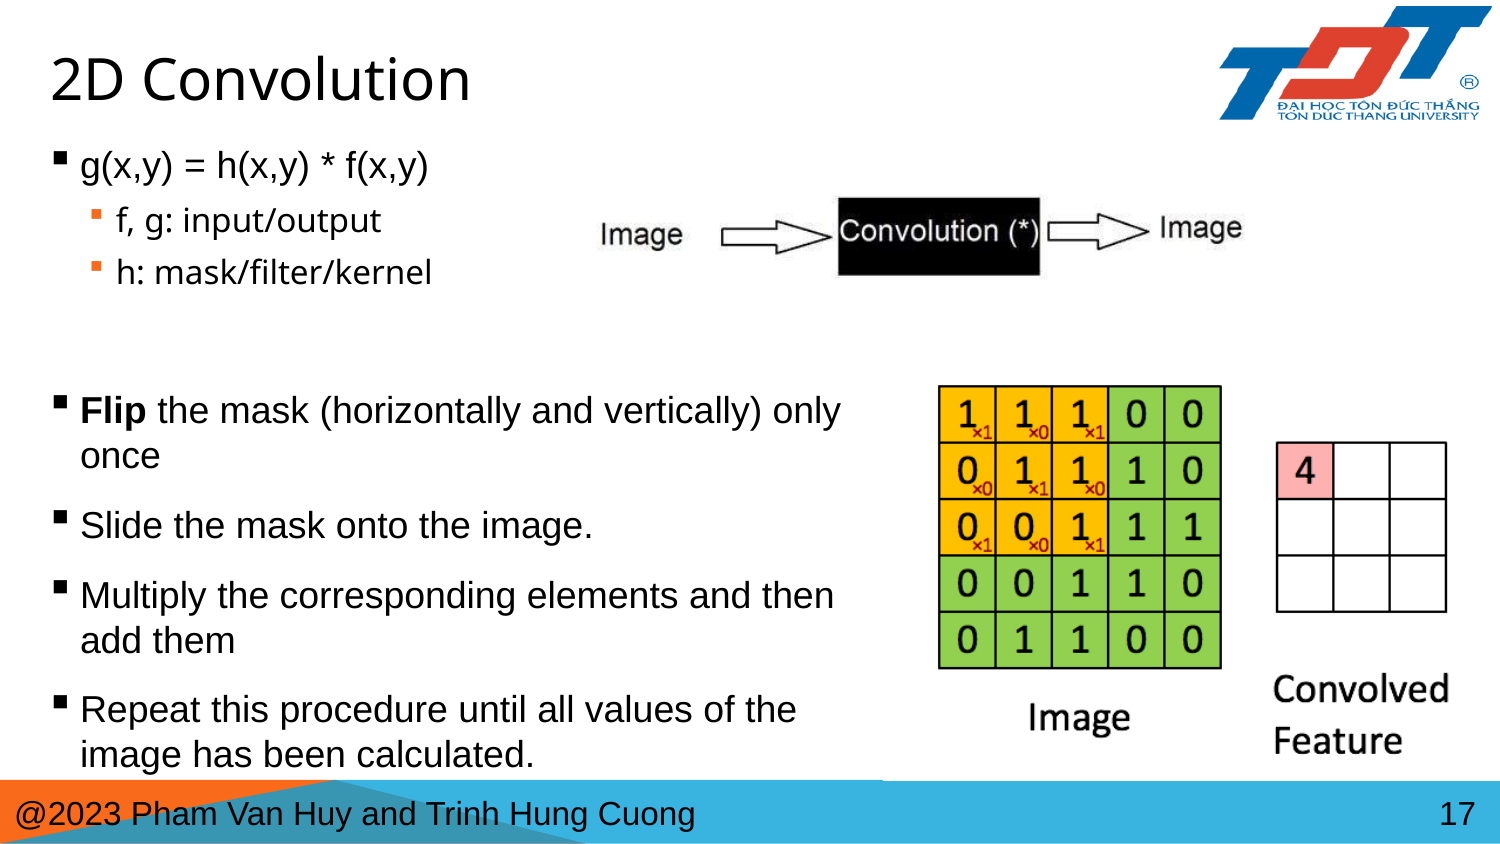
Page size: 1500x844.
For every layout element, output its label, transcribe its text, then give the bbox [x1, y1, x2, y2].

picture [578, 138, 1500, 782]
picture [1219, 6, 1492, 120]
title 2D Convolution [34, 43, 1269, 111]
list g(x,y) = h(x,y) * f(x,y) f, g: input/output h: mask/filter/kernel Flip the mask (horizontally and vertically) only once Slide the mask onto the image. Multiply the corresponding elements and then add them Repeat this procedure until all values of the image has been calculated. [34, 133, 884, 771]
